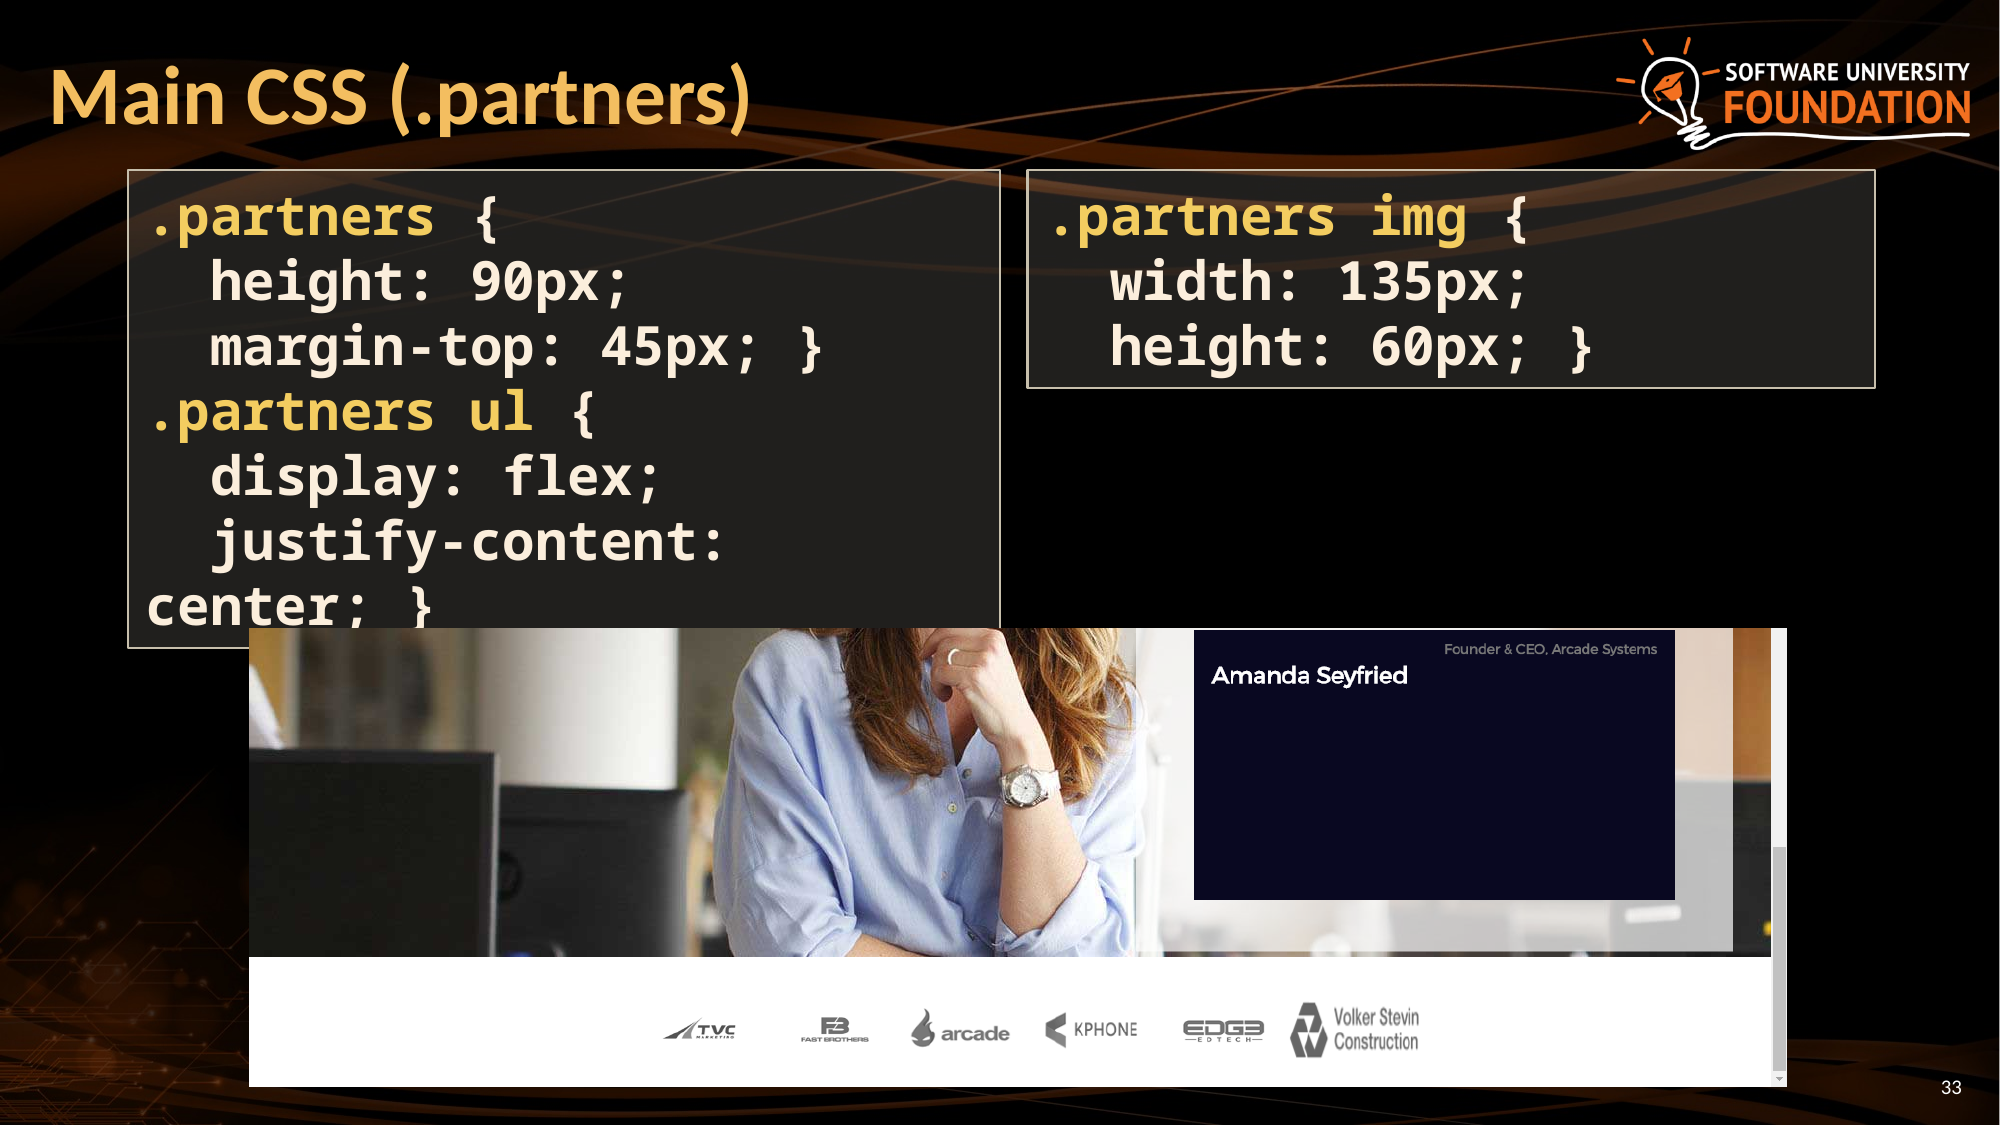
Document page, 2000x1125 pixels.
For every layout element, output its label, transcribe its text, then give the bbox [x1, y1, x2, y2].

text_box .partners img { width: 135px; height: 60px; } [1027, 169, 1875, 389]
picture [0, 0, 2000, 1125]
text_box .partners { height: 90px; margin-top: 45px; } .partners ul { display: flex; justify-content: center; } [127, 169, 1000, 649]
slide_number 33 [1897, 1070, 1968, 1103]
title Main CSS (.partners) [30, 6, 1602, 189]
